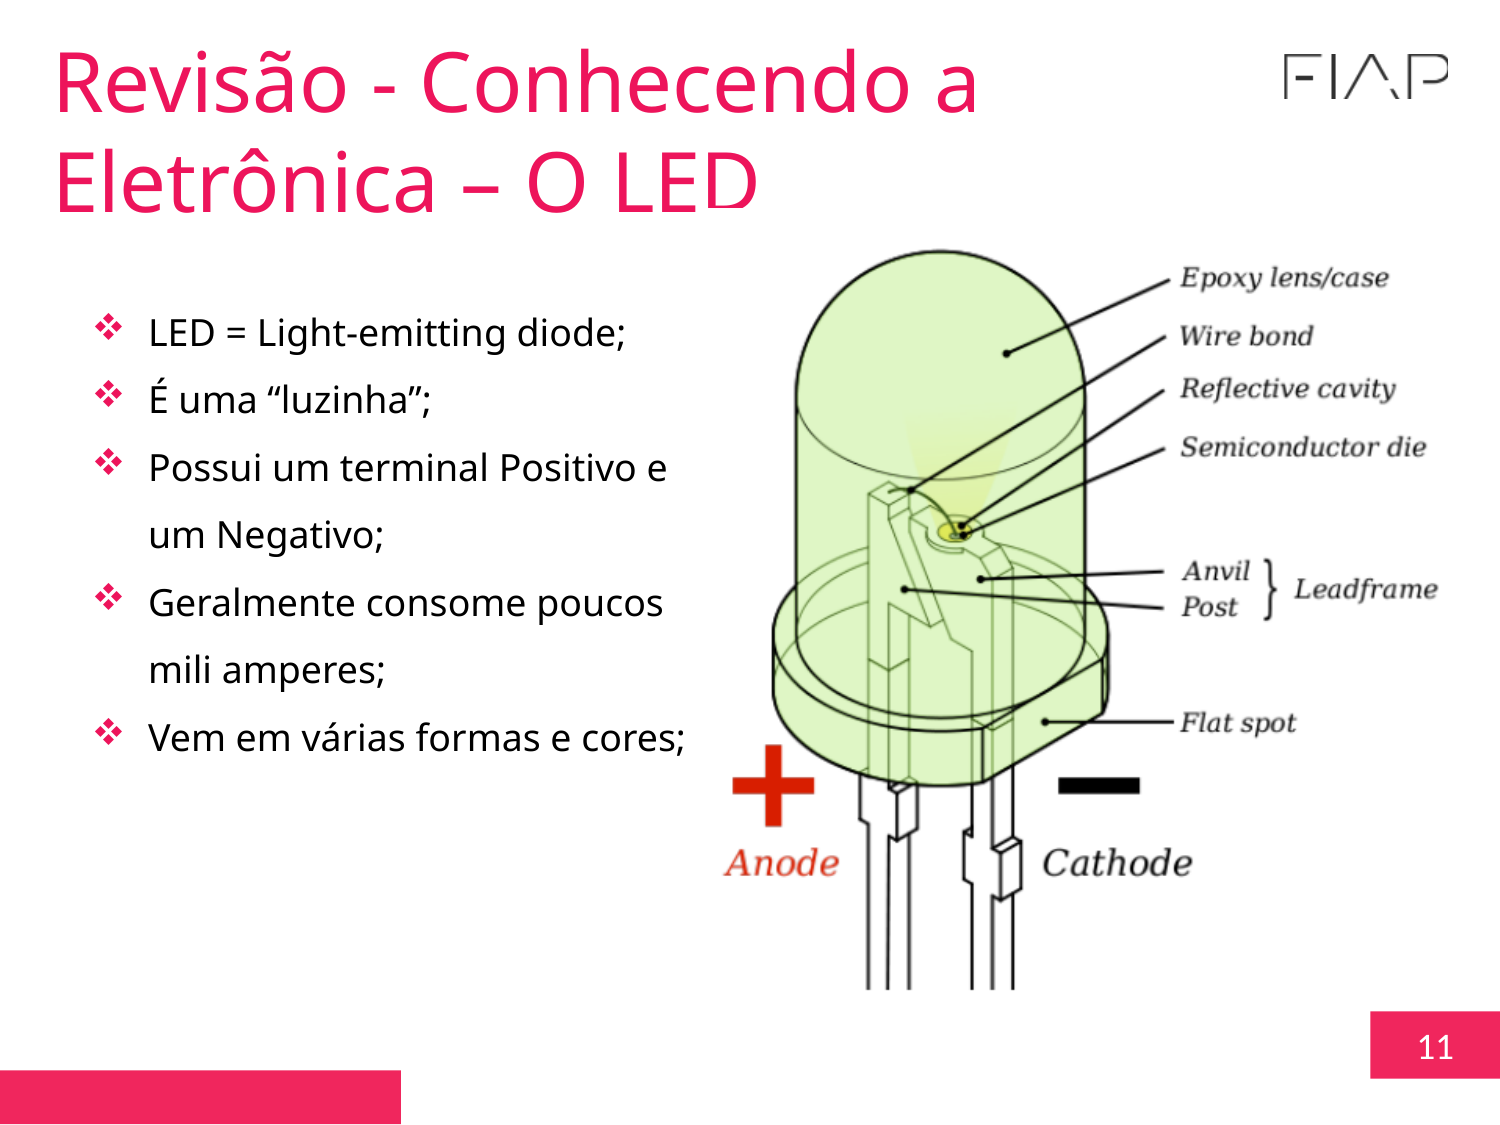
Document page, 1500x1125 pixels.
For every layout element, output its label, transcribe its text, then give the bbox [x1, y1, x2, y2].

text_box Revisão - Conhecendo a Eletrônica – O LED [37, 21, 1075, 237]
picture [700, 208, 1467, 1009]
text_box LED = Light-emitting diode; É uma “luzinha”; Possui um terminal Positivo e um Negativo; Geralmente consome poucos mili amperes; Vem em várias formas e cores; [77, 278, 700, 767]
